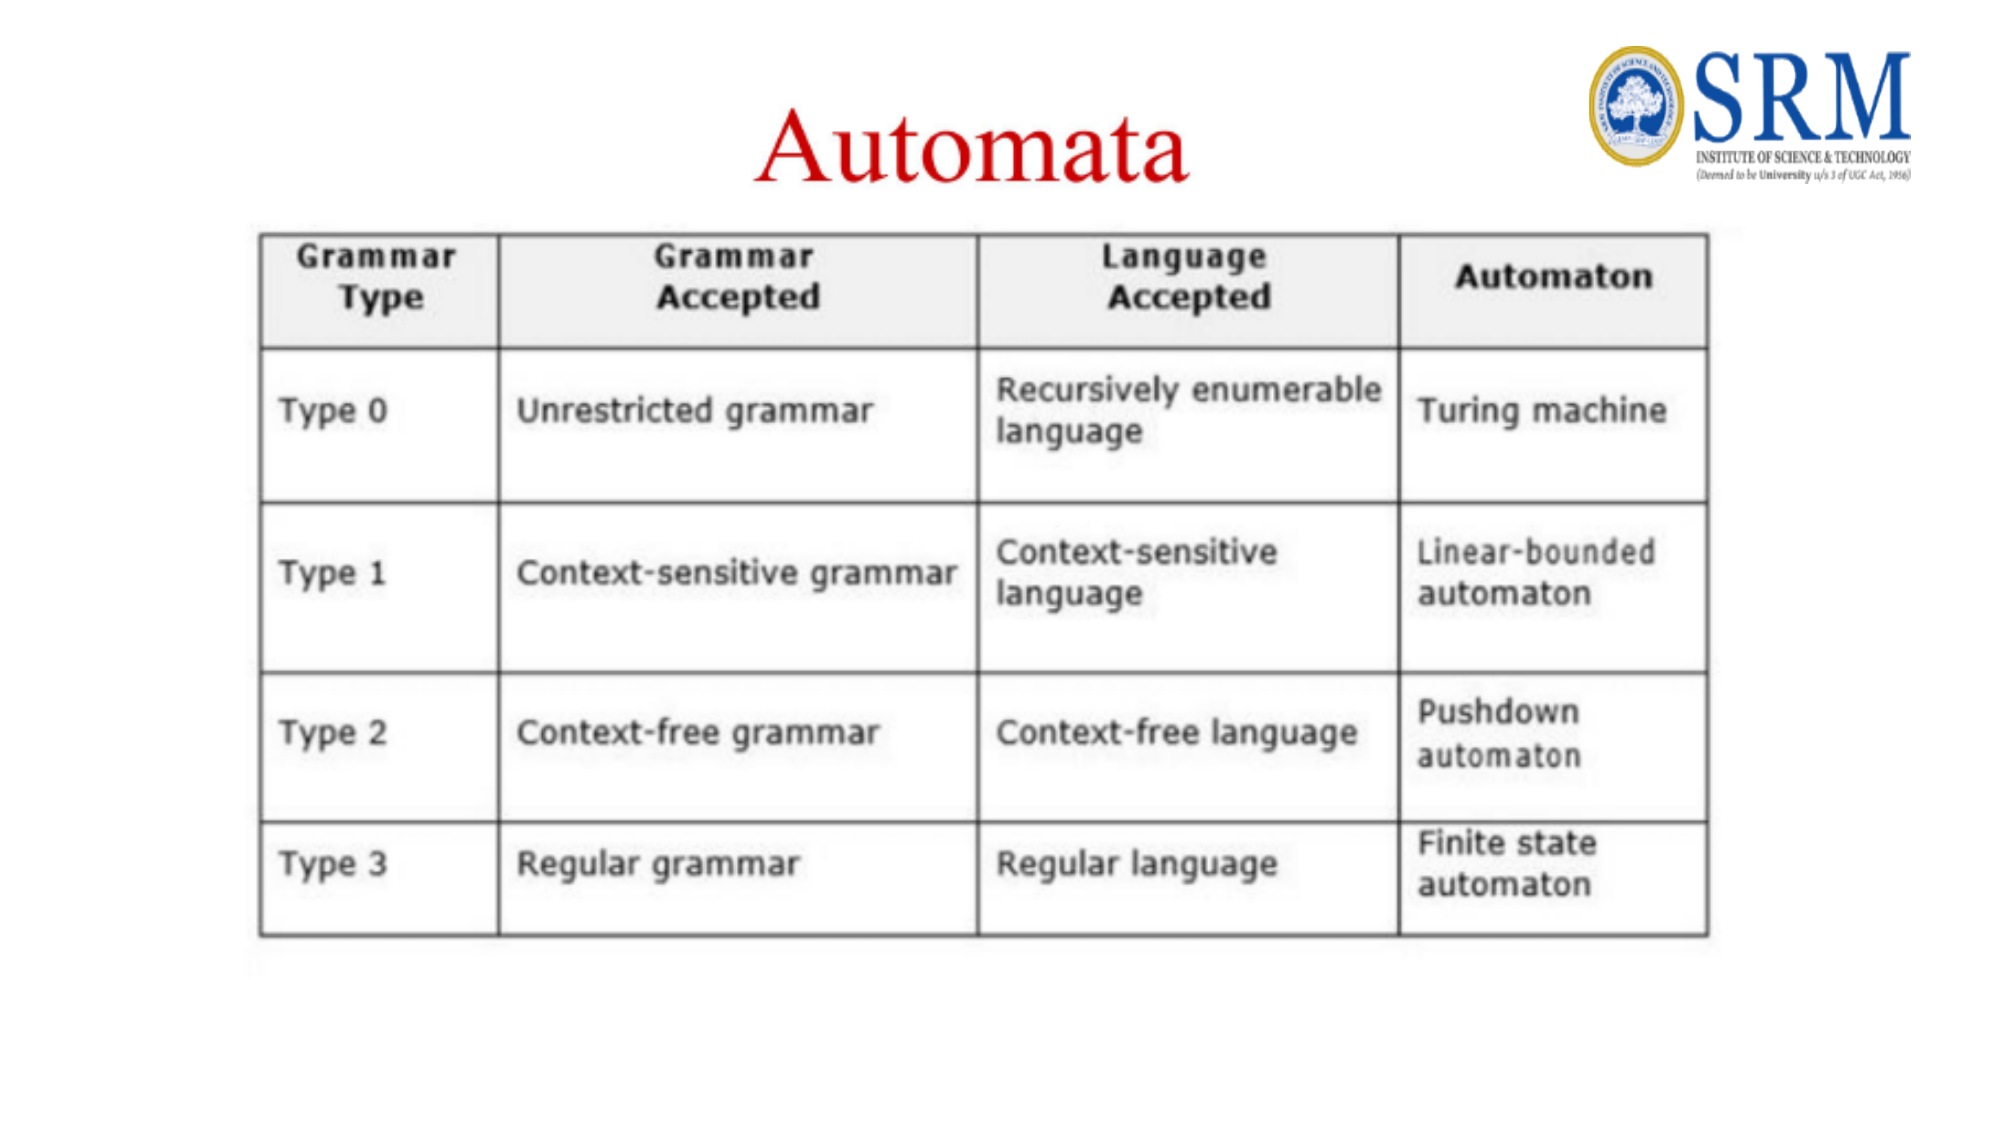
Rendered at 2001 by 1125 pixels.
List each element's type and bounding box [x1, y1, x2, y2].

picture [145, 51, 1830, 1086]
text_box [1588, 46, 1911, 184]
